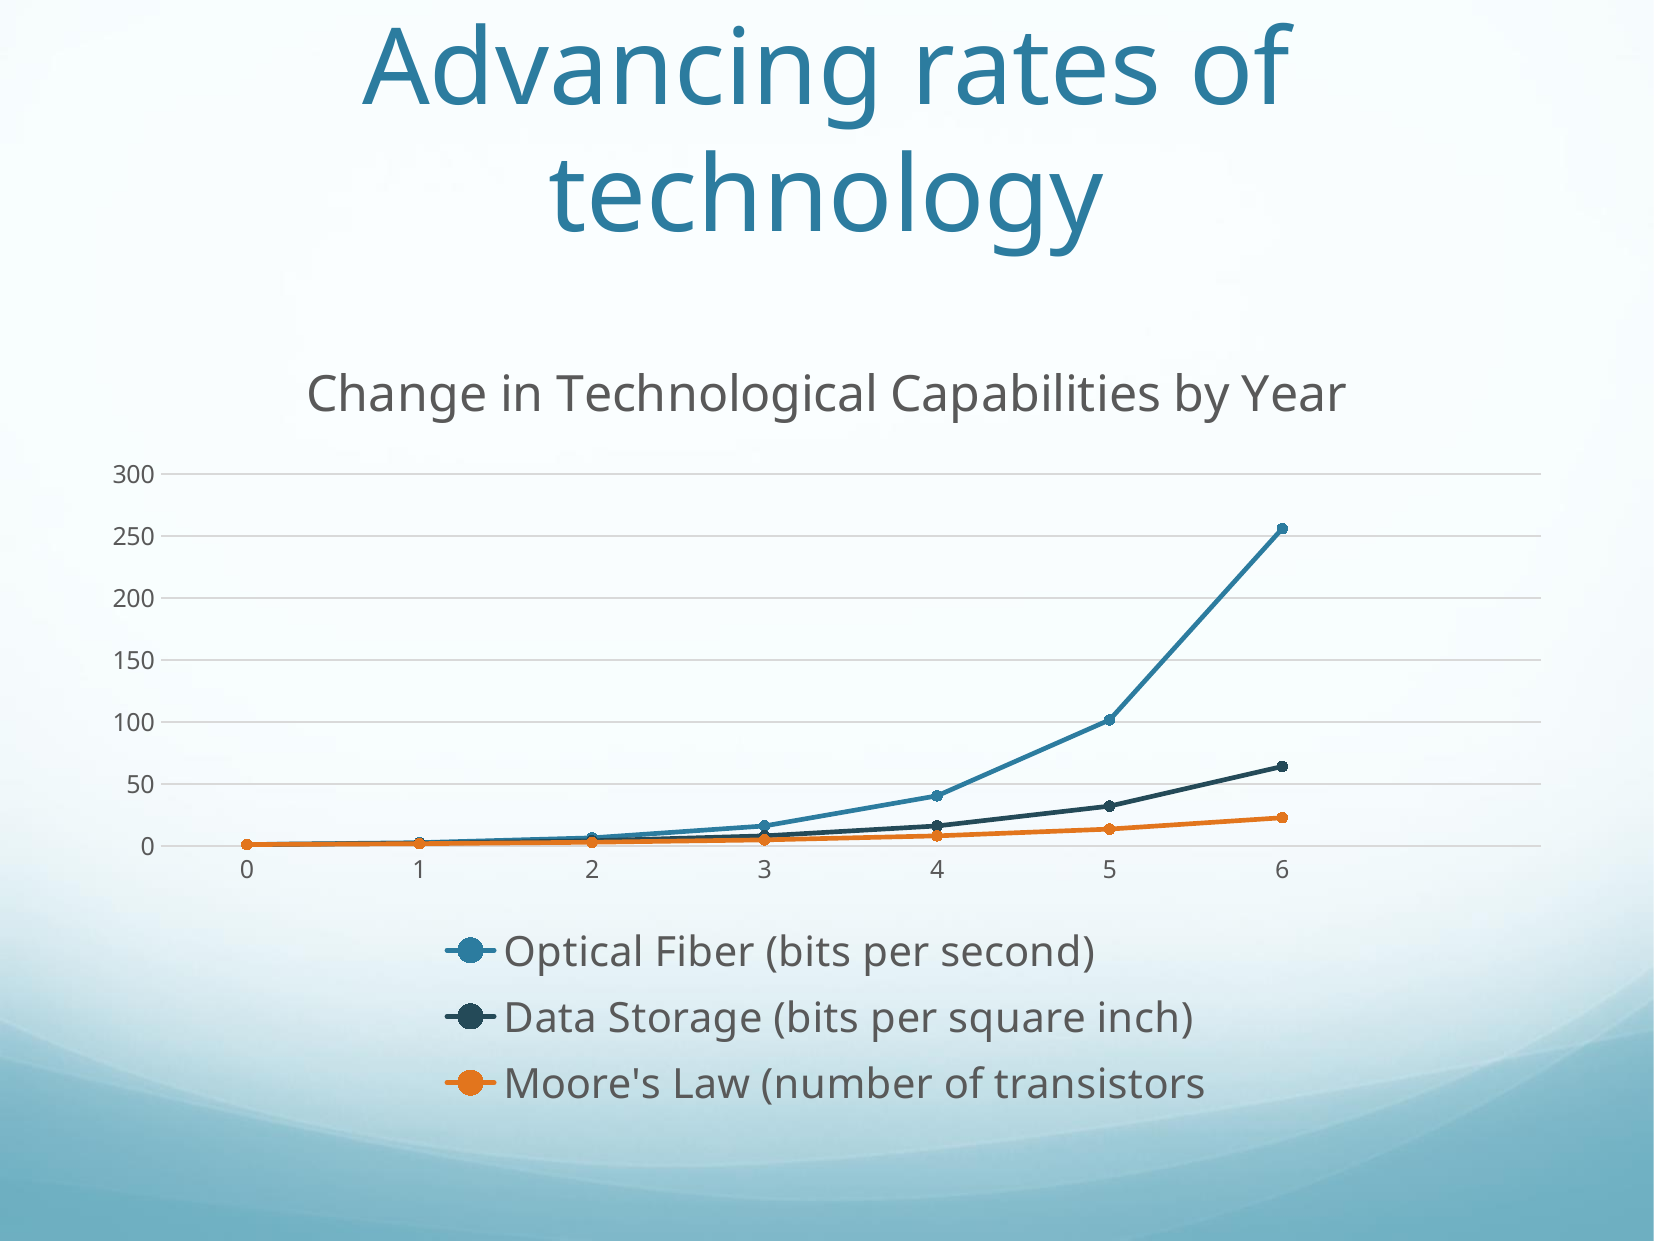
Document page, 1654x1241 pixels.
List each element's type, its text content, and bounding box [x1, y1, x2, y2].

chart [82, 319, 1572, 1121]
title Advancing rates of technology [99, 19, 1554, 262]
picture [0, 0, 1654, 1241]
